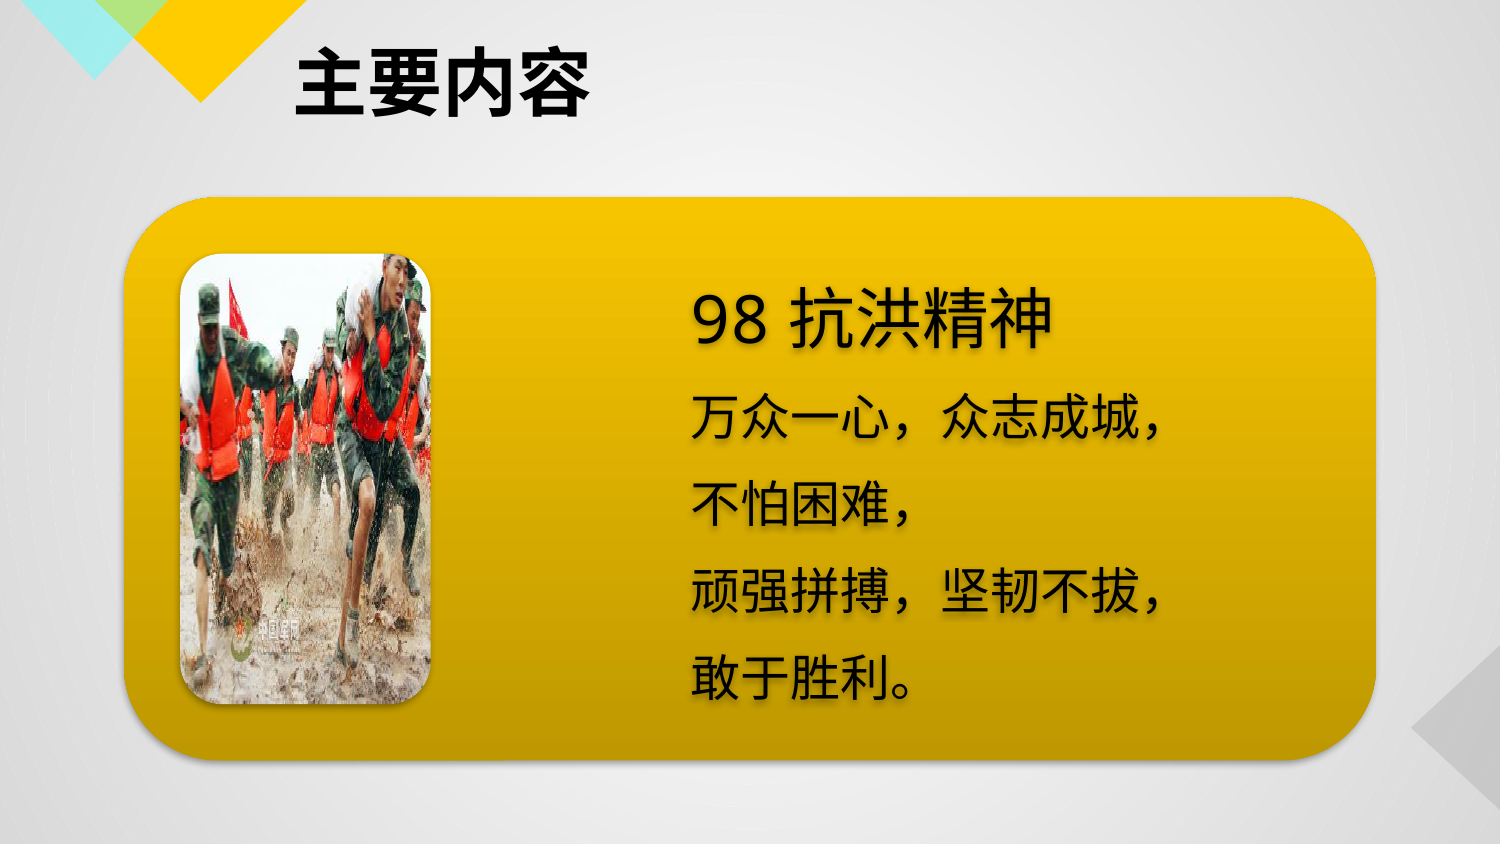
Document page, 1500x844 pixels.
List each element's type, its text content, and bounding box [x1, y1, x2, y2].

title 主要内容 [277, 40, 1356, 120]
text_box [123, 197, 1377, 761]
